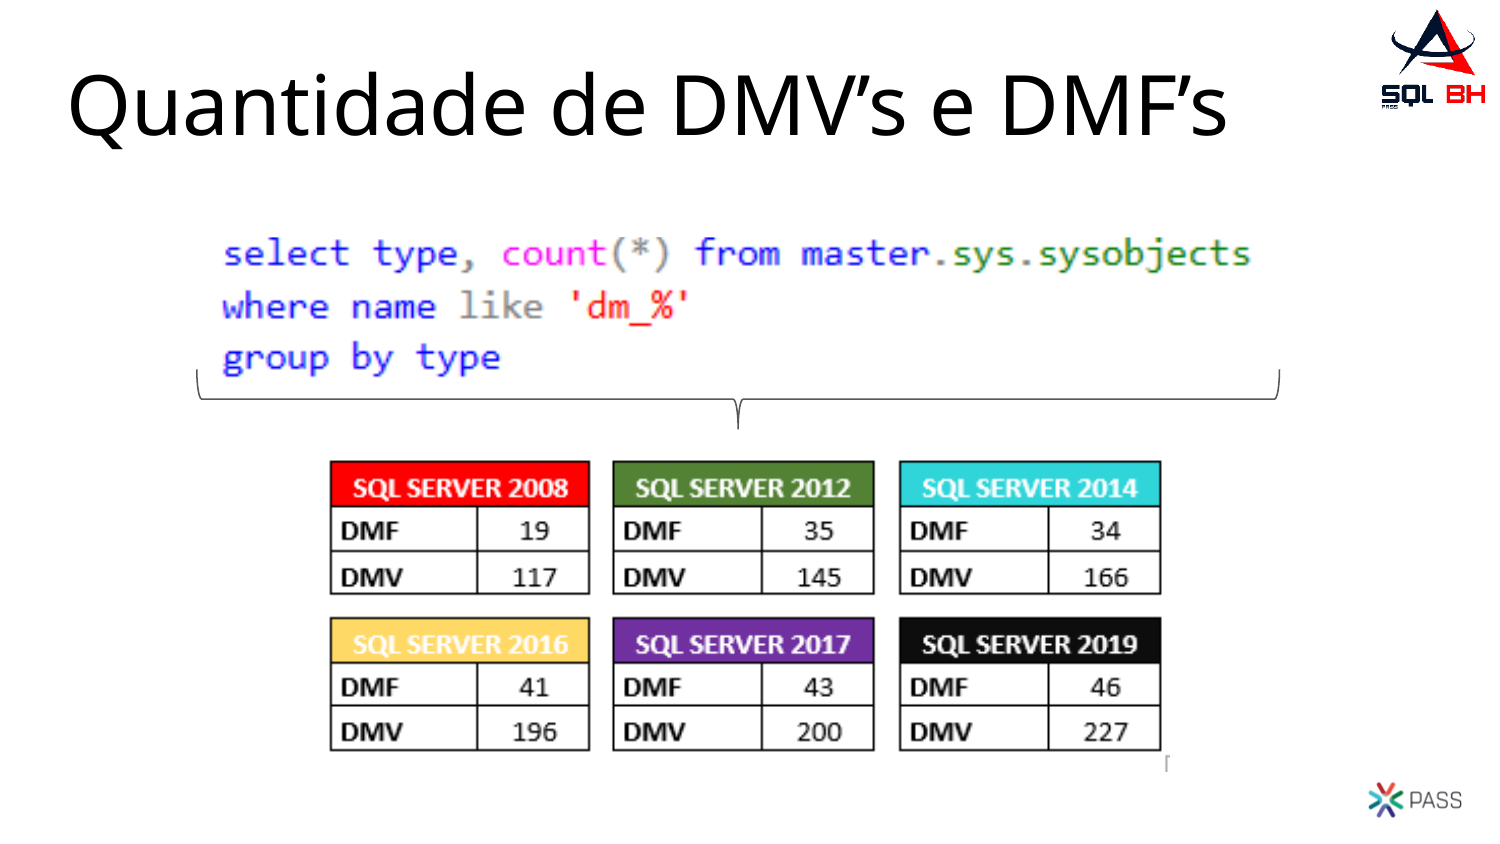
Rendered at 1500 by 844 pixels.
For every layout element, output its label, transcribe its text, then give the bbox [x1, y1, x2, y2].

picture [220, 237, 1274, 400]
text_box [196, 369, 215, 400]
picture [1367, 780, 1463, 820]
text_box [735, 407, 741, 430]
picture [306, 451, 1170, 773]
picture [1361, 0, 1500, 124]
title Quantidade de DMV’s e DMF’s [51, 71, 1443, 173]
